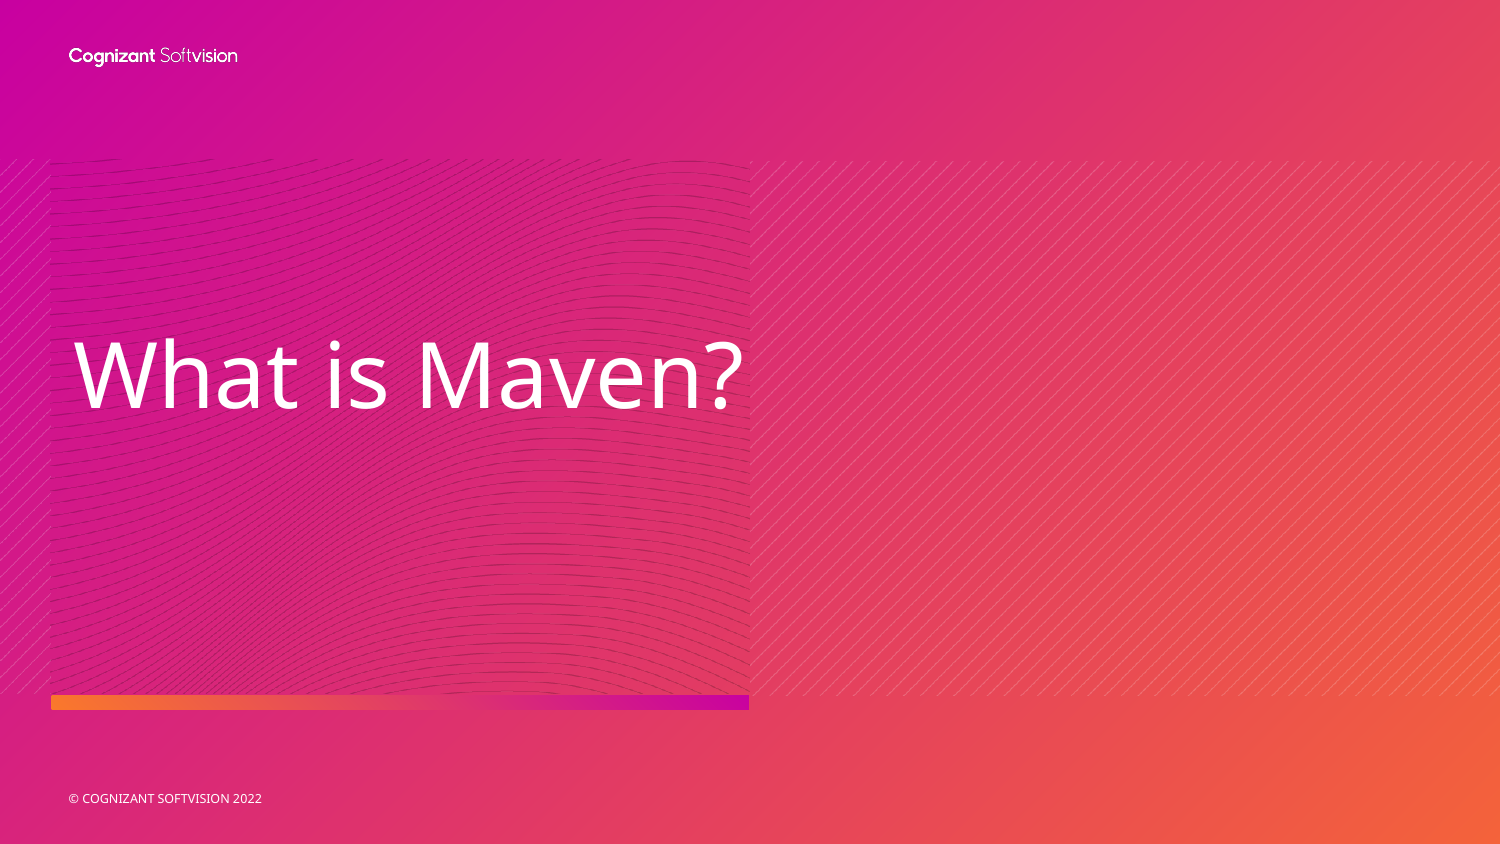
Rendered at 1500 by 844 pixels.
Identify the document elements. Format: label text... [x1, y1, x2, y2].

title What is Maven? [50, 161, 848, 696]
picture [59, 37, 247, 77]
